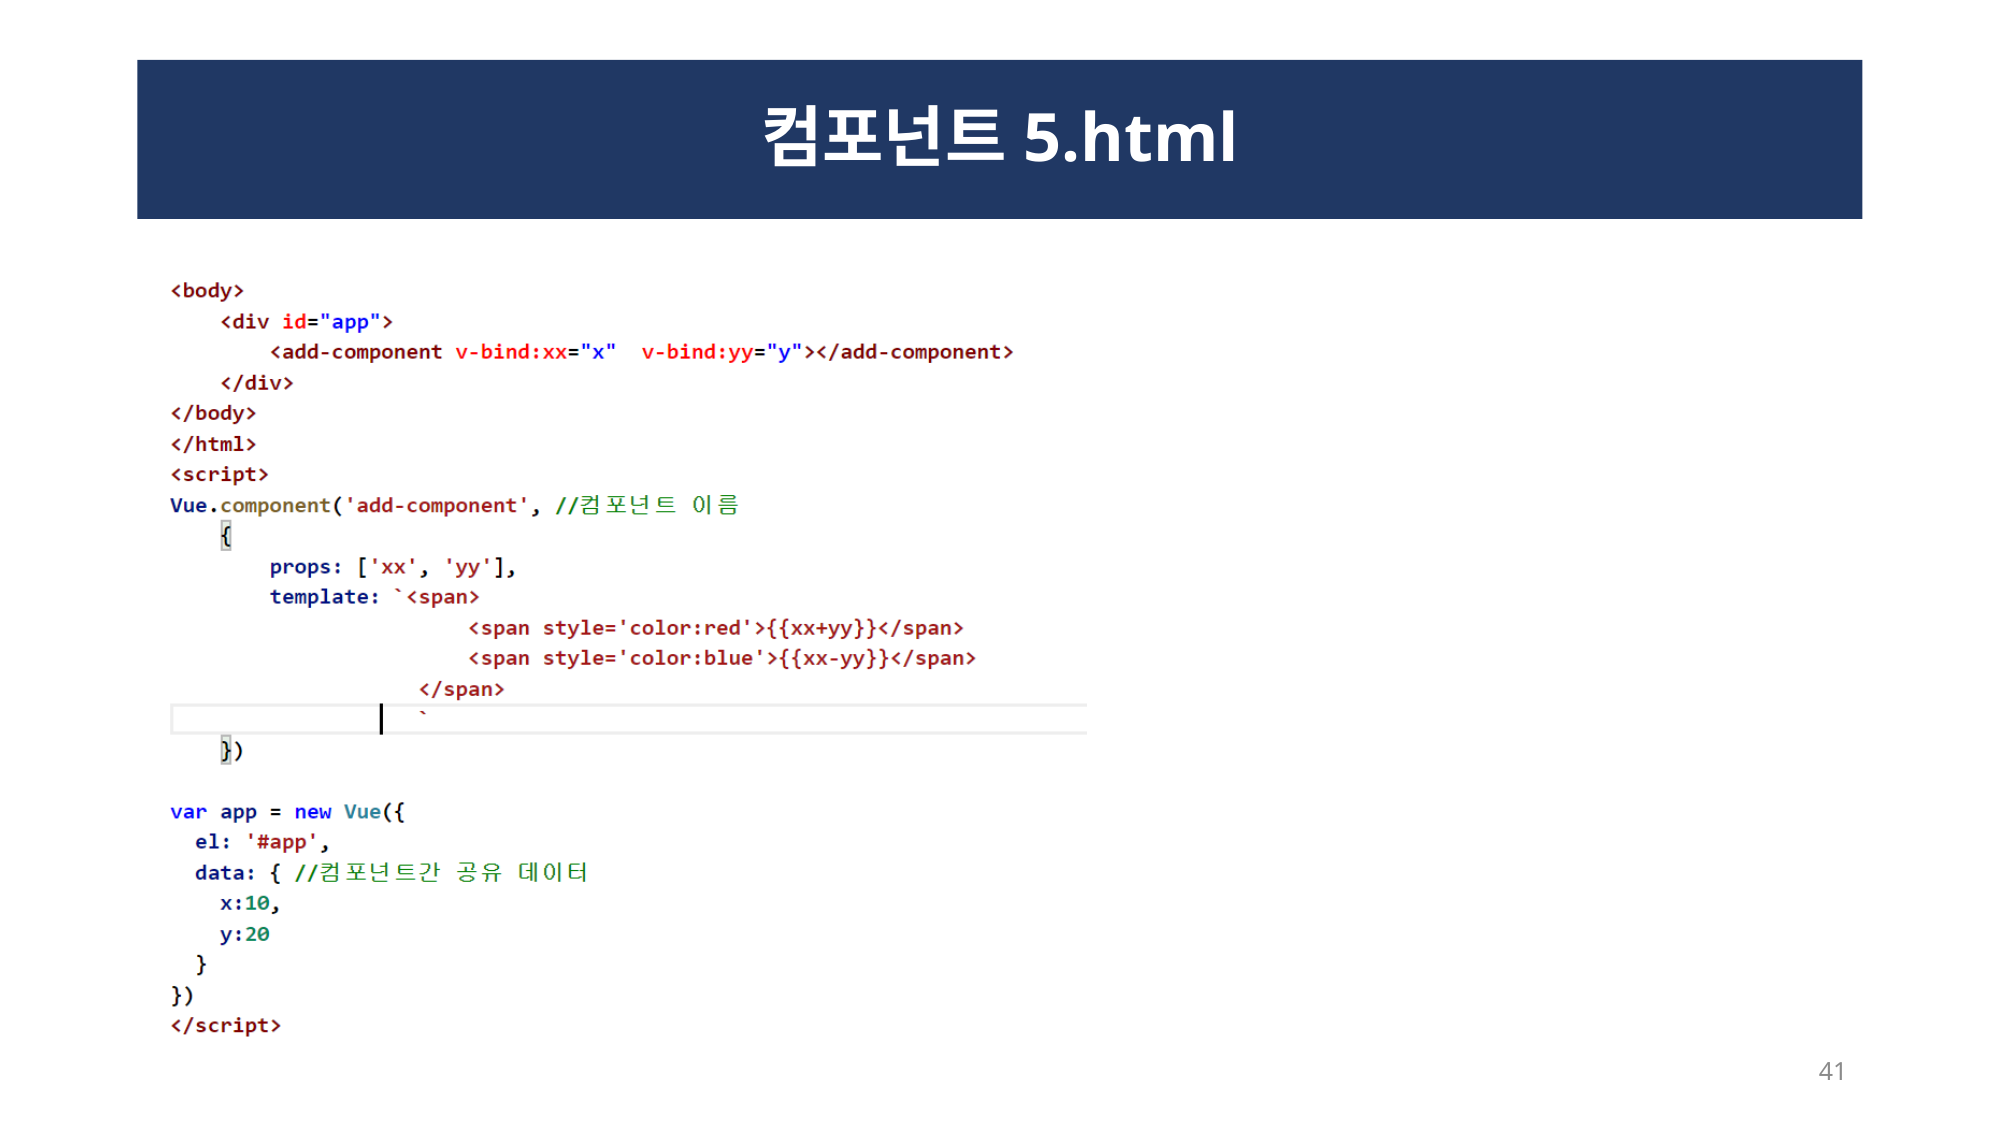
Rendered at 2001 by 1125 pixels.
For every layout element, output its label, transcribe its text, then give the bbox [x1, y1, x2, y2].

title 컴포넌트5.html [137, 59, 1863, 219]
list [153, 277, 1087, 1043]
slide_number 41 [1412, 1042, 1863, 1103]
